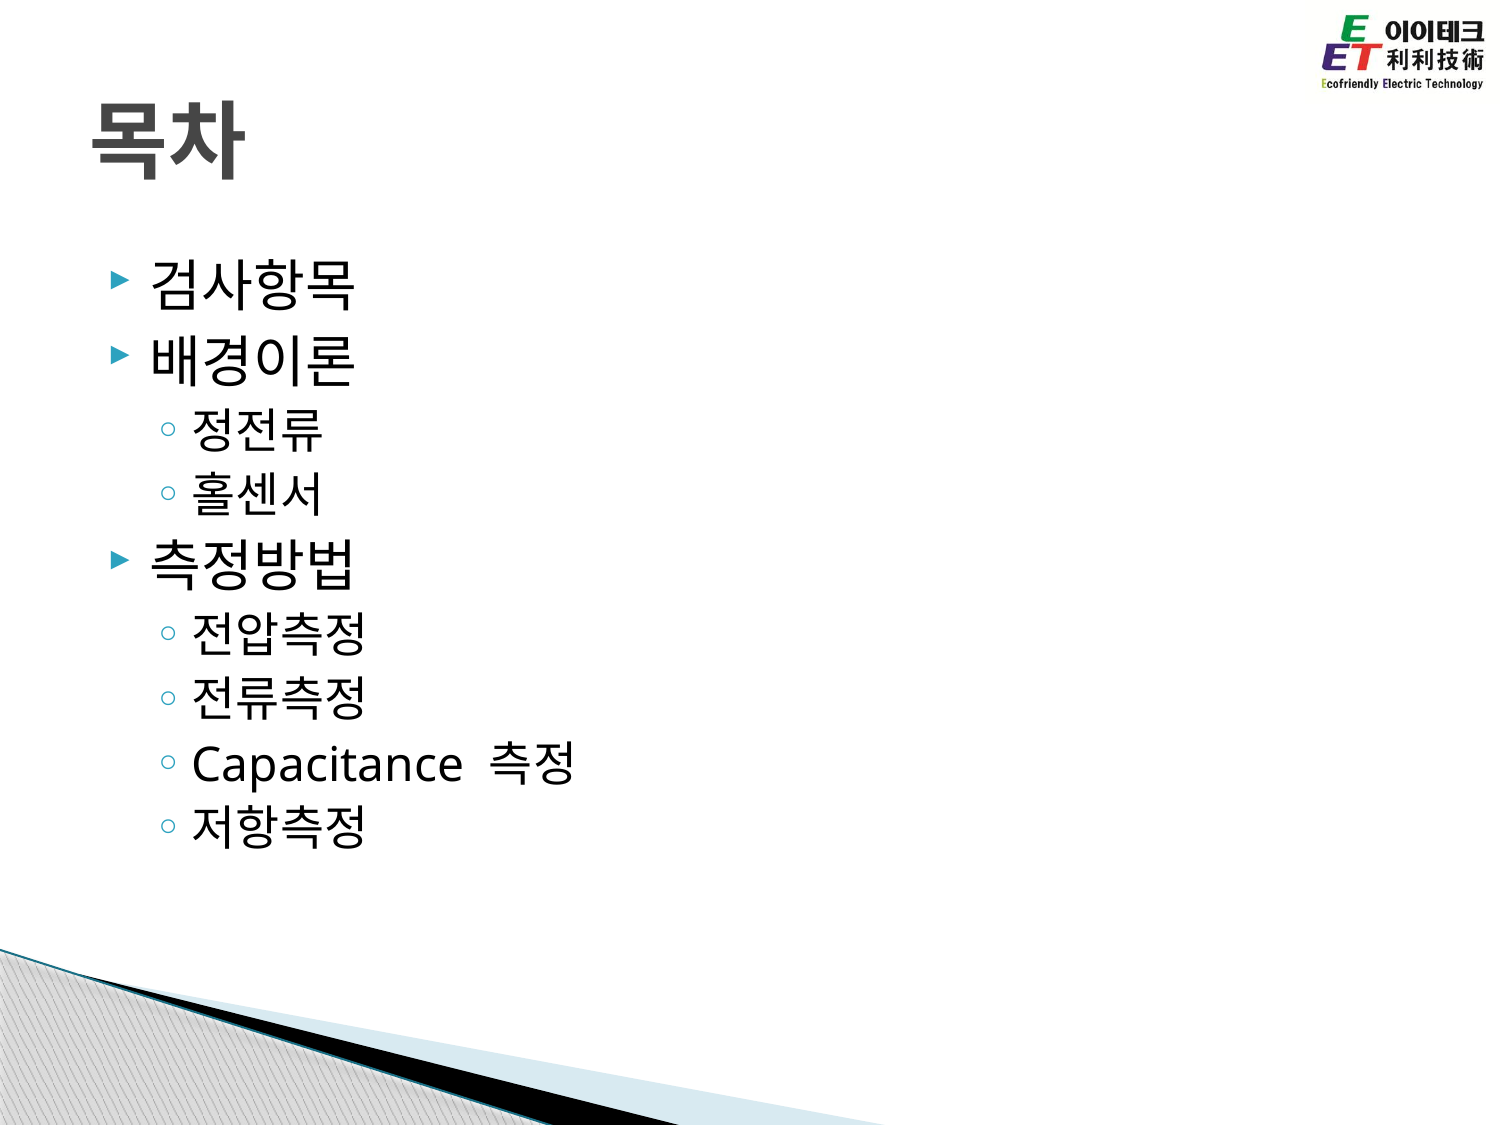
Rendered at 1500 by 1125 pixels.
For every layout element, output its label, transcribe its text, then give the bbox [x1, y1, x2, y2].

list 검사항목 배경이론 정전류 홀센서 측정방법 전압측정 전류측정 Capacitance 측정 저항측정 [75, 243, 1425, 986]
picture [1305, 0, 1500, 105]
title 목차 [75, 45, 1425, 233]
